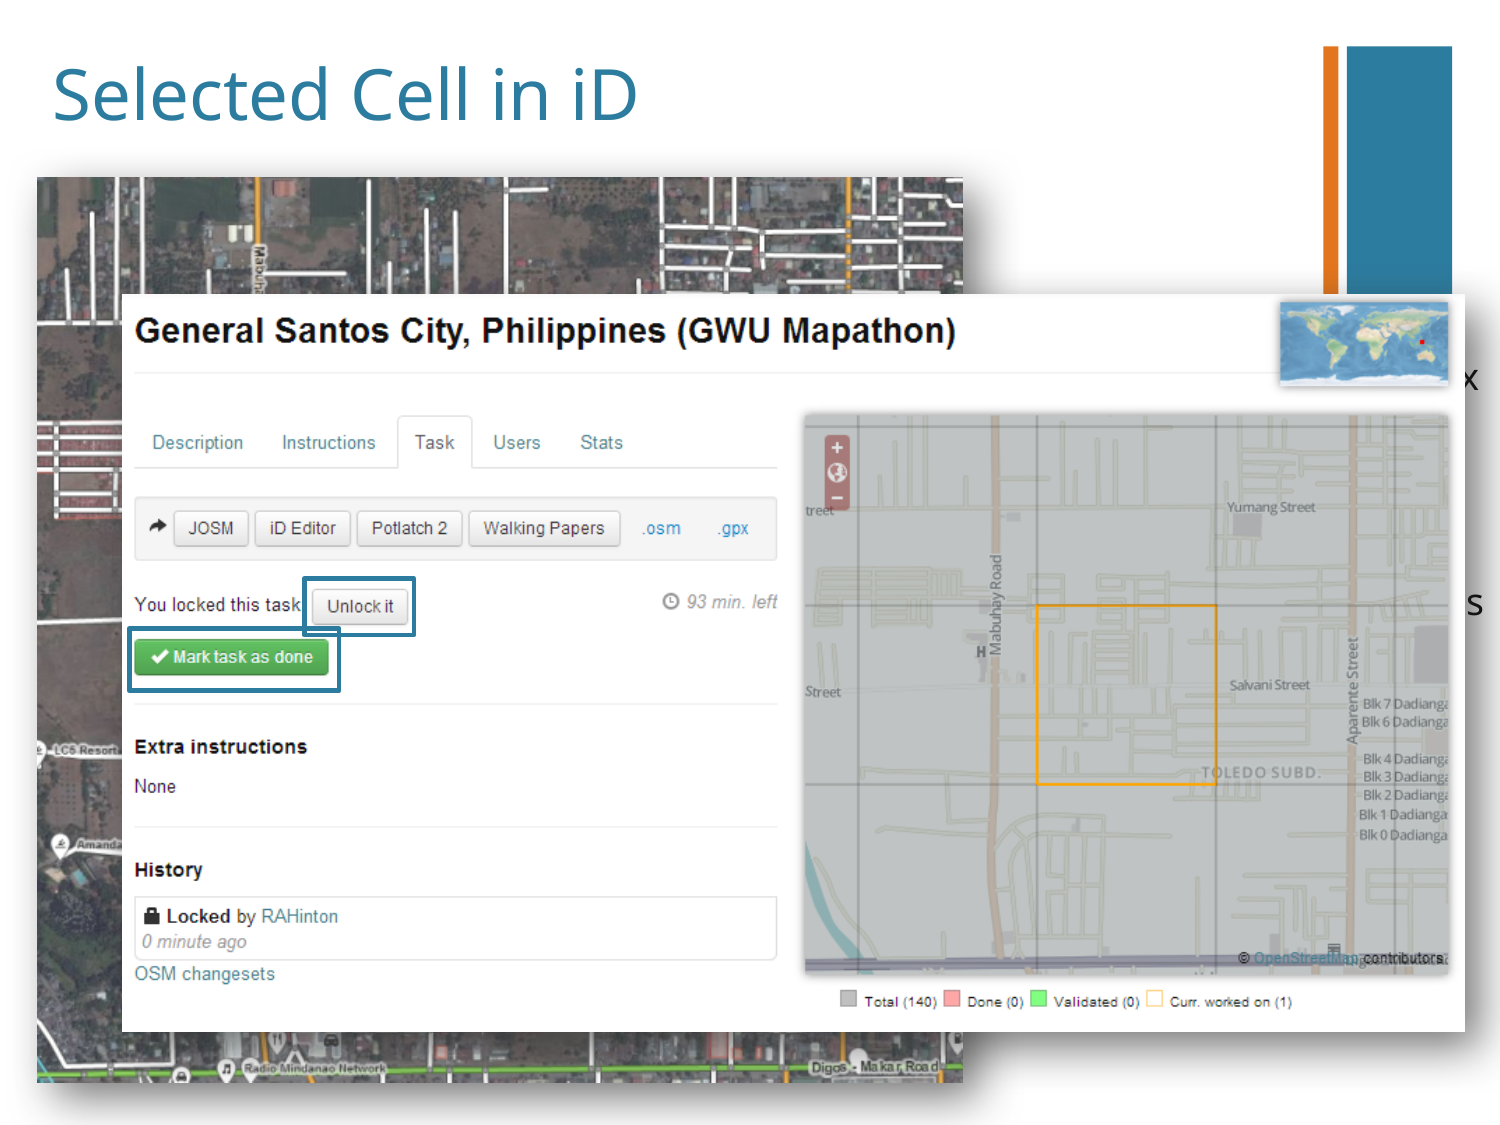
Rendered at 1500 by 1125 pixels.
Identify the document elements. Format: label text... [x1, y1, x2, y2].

picture [36, 177, 1465, 1084]
title Selected Cell in iD [37, 42, 1278, 226]
